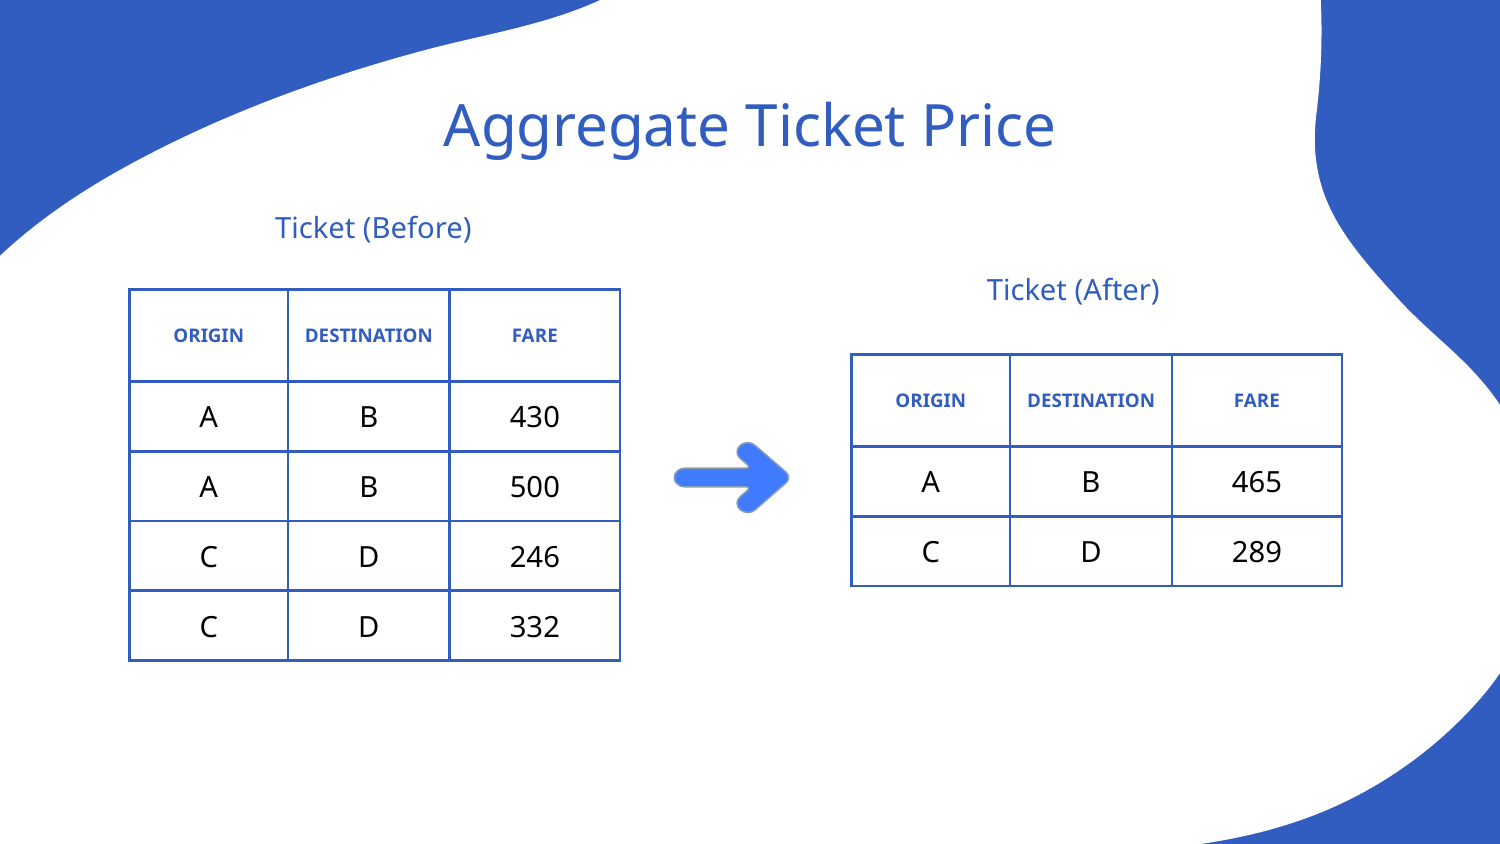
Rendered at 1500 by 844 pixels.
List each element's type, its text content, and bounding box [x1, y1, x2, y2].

table_cell B [1011, 448, 1171, 515]
table_cell C [131, 522, 287, 589]
table_cell 332 [451, 592, 619, 659]
table_header DESTINATION [289, 291, 448, 380]
table_cell 500 [451, 453, 619, 520]
text_box Ticket (Before) [260, 201, 510, 252]
table_cell B [289, 453, 448, 520]
title Aggregate Ticket Price [51, 72, 1449, 167]
table_cell D [289, 592, 448, 659]
table_cell A [853, 448, 1009, 515]
table_cell 246 [451, 522, 619, 589]
table_cell A [131, 453, 287, 520]
table_cell C [131, 592, 287, 659]
table_cell D [289, 522, 448, 589]
table_cell 465 [1173, 448, 1341, 515]
table_header DESTINATION [1011, 356, 1171, 445]
table_header ORIGIN [131, 291, 287, 380]
text_box [674, 442, 789, 513]
table_cell B [289, 383, 448, 450]
table_cell D [1011, 518, 1171, 585]
table_header FARE [451, 291, 619, 380]
table_cell C [853, 518, 1009, 585]
text_box Ticket (After) [972, 264, 1222, 314]
table_cell 430 [451, 383, 619, 450]
table_header FARE [1173, 356, 1341, 445]
table_cell A [131, 383, 287, 450]
table_header ORIGIN [853, 356, 1009, 445]
table_cell 289 [1173, 518, 1341, 585]
